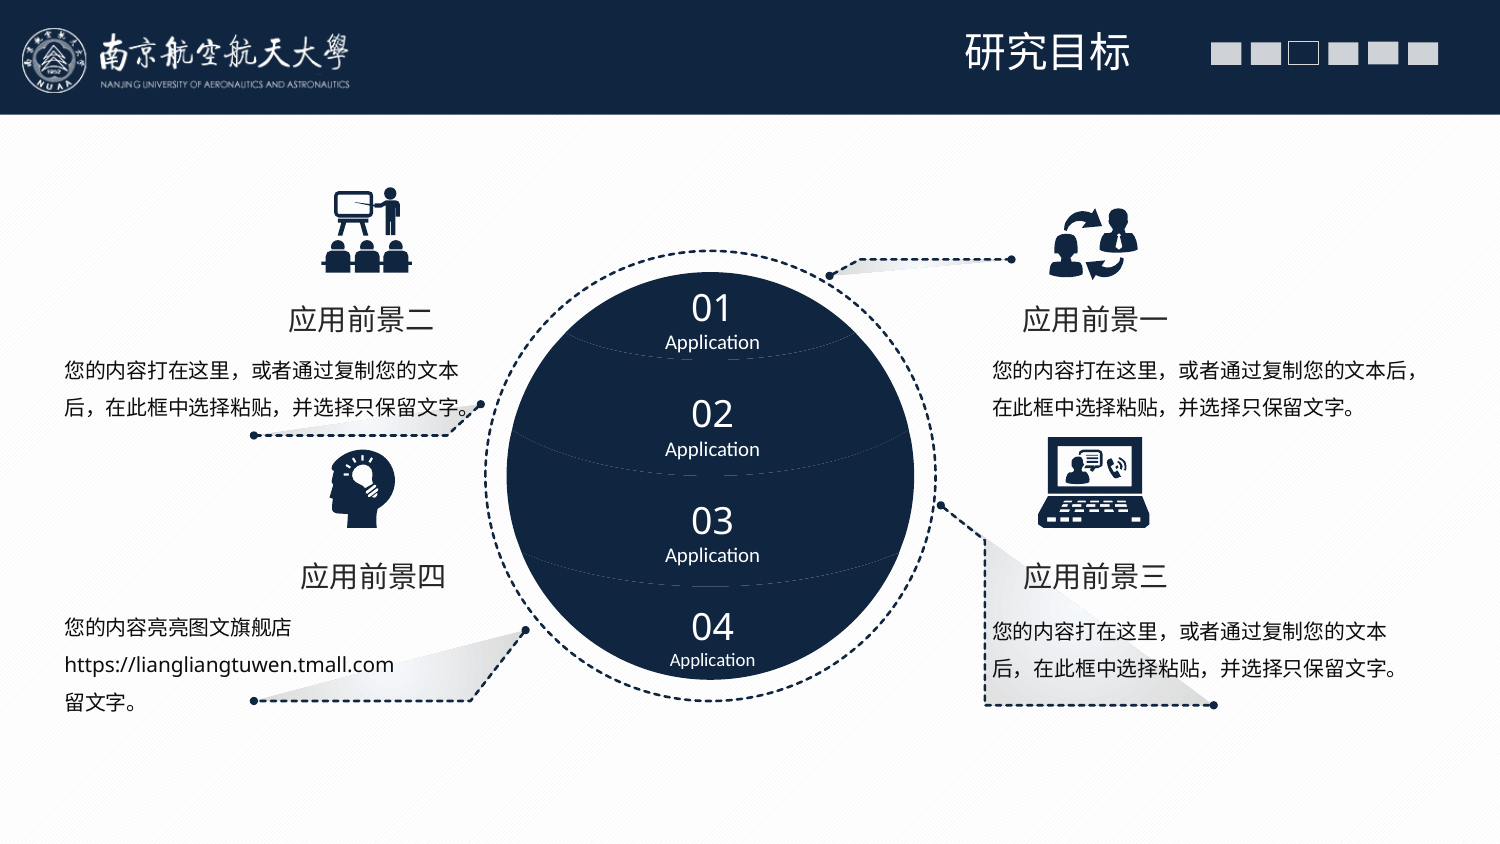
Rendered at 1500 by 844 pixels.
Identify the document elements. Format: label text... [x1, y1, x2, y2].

text_box [334, 187, 400, 236]
text_box [919, 389, 938, 565]
text_box [483, 387, 501, 552]
list 研究目标 [532, 18, 1147, 94]
text_box 您的内容打在这里，或者通过复制您的文本后，在此框中选择粘贴，并选择只保留文字。 [981, 600, 1400, 687]
text_box 您的内容打在这里，或者通过复制您的文本后，在此框中选择粘贴，并选择只保留文字。 [980, 339, 1424, 426]
text_box 应用前景四 [289, 552, 501, 599]
text_box [936, 501, 1070, 600]
text_box [1063, 208, 1103, 232]
text_box [321, 240, 412, 273]
text_box [835, 255, 1016, 270]
text_box [249, 426, 458, 440]
text_box [1038, 496, 1150, 528]
text_box [629, 688, 792, 704]
text_box [614, 248, 802, 270]
picture [22, 28, 351, 93]
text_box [506, 271, 915, 680]
text_box [982, 687, 1218, 710]
text_box 应用前景一 [1011, 295, 1235, 339]
text_box [1099, 208, 1138, 253]
text_box [1085, 257, 1124, 281]
text_box 应用前景二 [277, 295, 473, 339]
text_box [1047, 437, 1143, 494]
text_box [480, 400, 485, 409]
text_box 您的内容亮亮图文旗舰店 https://liangliangtuwen.tmall.com 留文字。 [53, 596, 480, 720]
text_box [1049, 233, 1083, 278]
text_box 应用前景三 [1011, 552, 1235, 599]
text_box [329, 449, 395, 528]
text_box 您的内容打在这里，或者通过复制您的文本后，在此框中选择粘贴，并选择只保留文字。 [53, 339, 480, 426]
text_box [480, 636, 501, 693]
